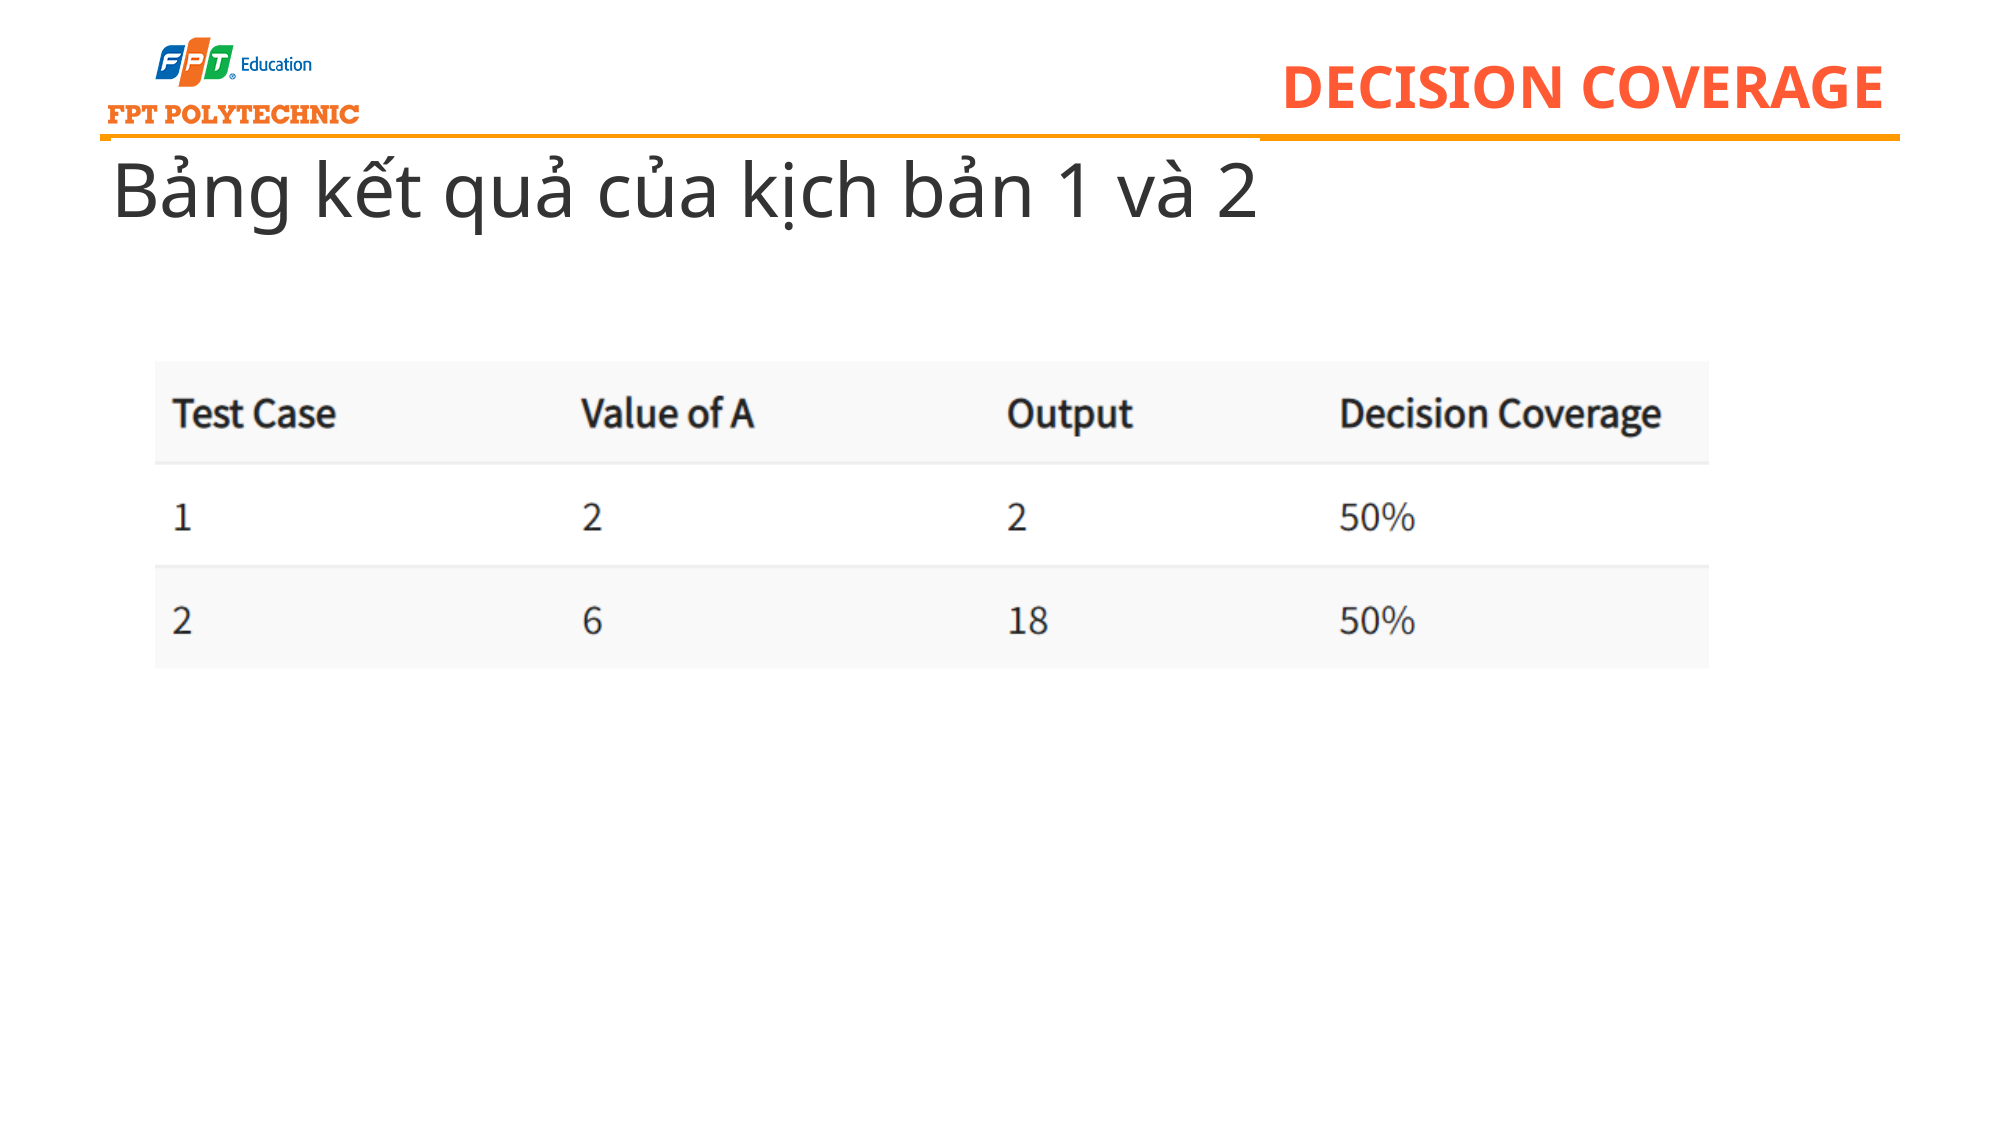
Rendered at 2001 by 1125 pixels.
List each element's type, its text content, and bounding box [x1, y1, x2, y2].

picture [154, 359, 1709, 678]
picture [99, 25, 367, 134]
picture [99, 135, 367, 143]
text_box Bảng kết quả của kịch bản 1 và 2 [96, 145, 1983, 980]
title decision coverage [366, 45, 1900, 125]
